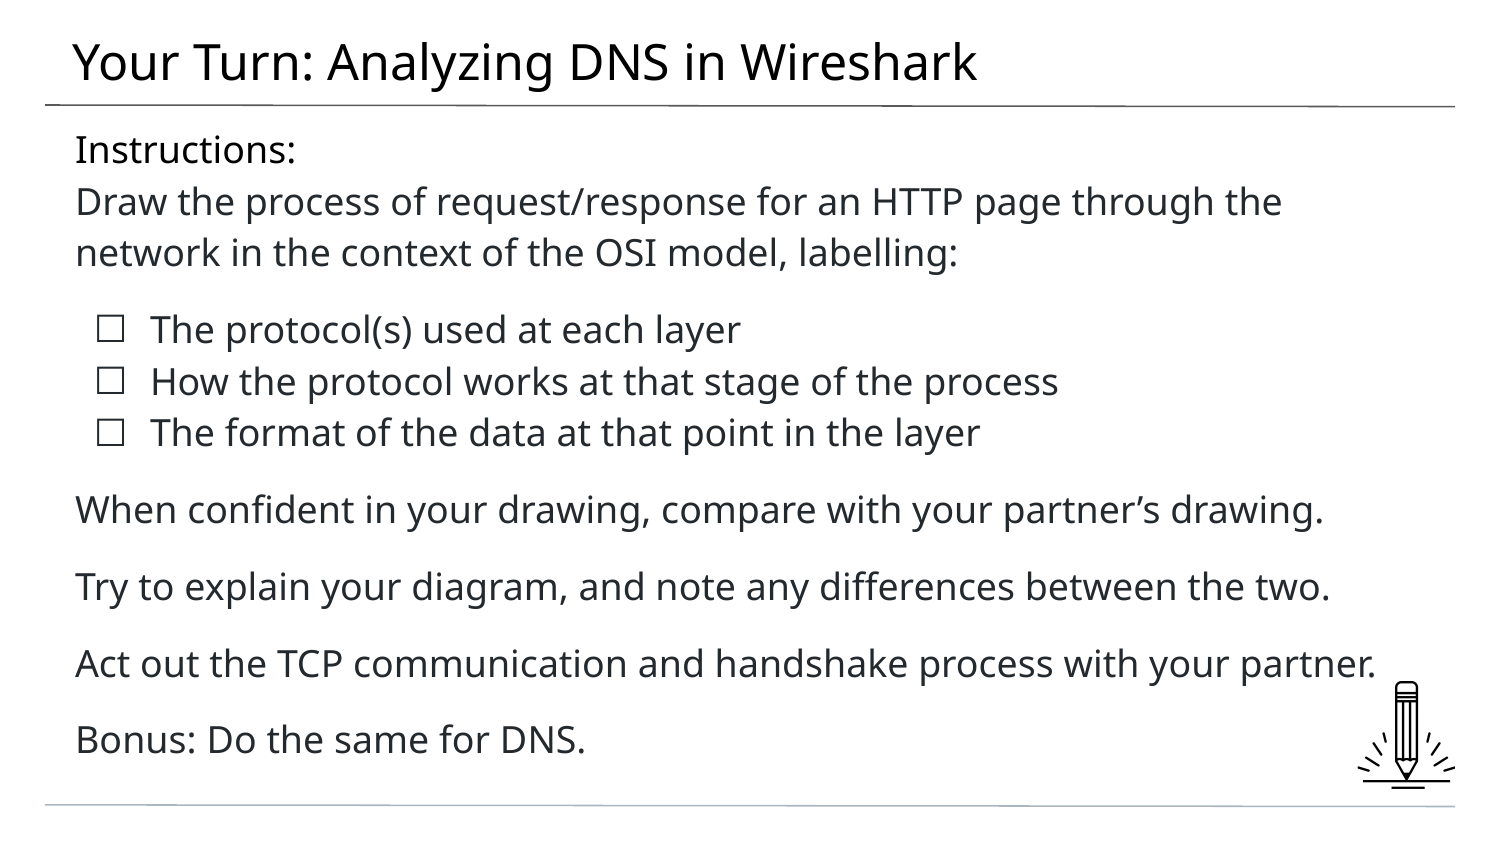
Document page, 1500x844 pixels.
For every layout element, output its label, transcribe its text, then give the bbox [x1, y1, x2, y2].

picture [1357, 696, 1455, 789]
title Your Turn: Analyzing DNS in Wireshark [0, 0, 1500, 88]
list Draw the process of request/response for an HTTP page through the network in the context of the OSI model, labelling: The protocol(s) used at each layer How the protocol works at that stage of the process The format of the data at that point in the layer When confident in your drawing, compare with your partner’s drawing. Try to explain your diagram, and note any differences between the two. Act out the TCP communication and handshake process with your partner. Bonus: Do the same for DNS. [0, 170, 1500, 696]
subtitle Instructions: [0, 110, 1500, 170]
